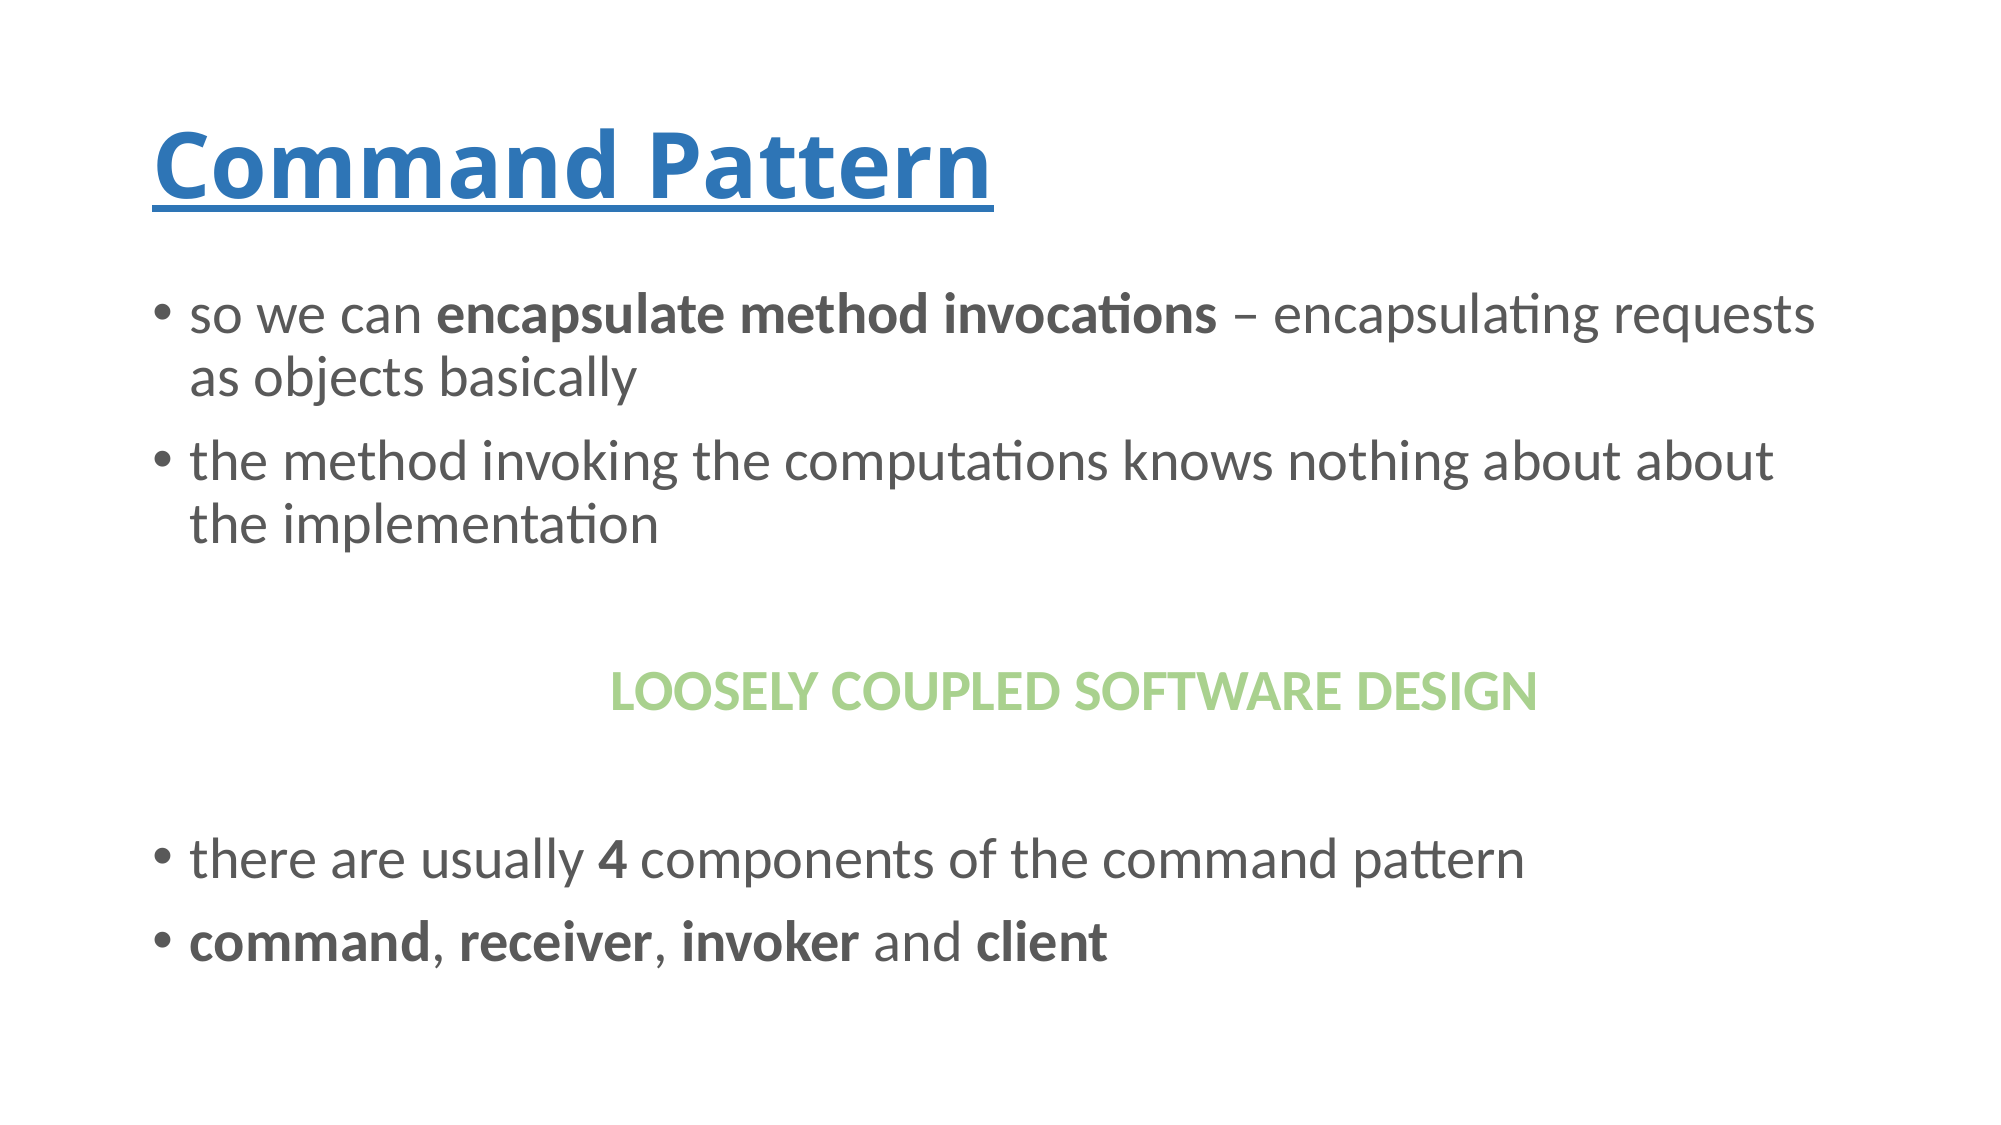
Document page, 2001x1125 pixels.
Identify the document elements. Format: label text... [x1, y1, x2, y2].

title Command Pattern [137, 59, 1863, 276]
list so we can encapsulate method invocations – encapsulating requests as objects basically the method invoking the computations knows nothing about about the implementation LOOSELY COUPLED SOFTWARE DESIGN there are usually 4 components of the command pattern command, receiver, invoker and client [137, 276, 1863, 1077]
